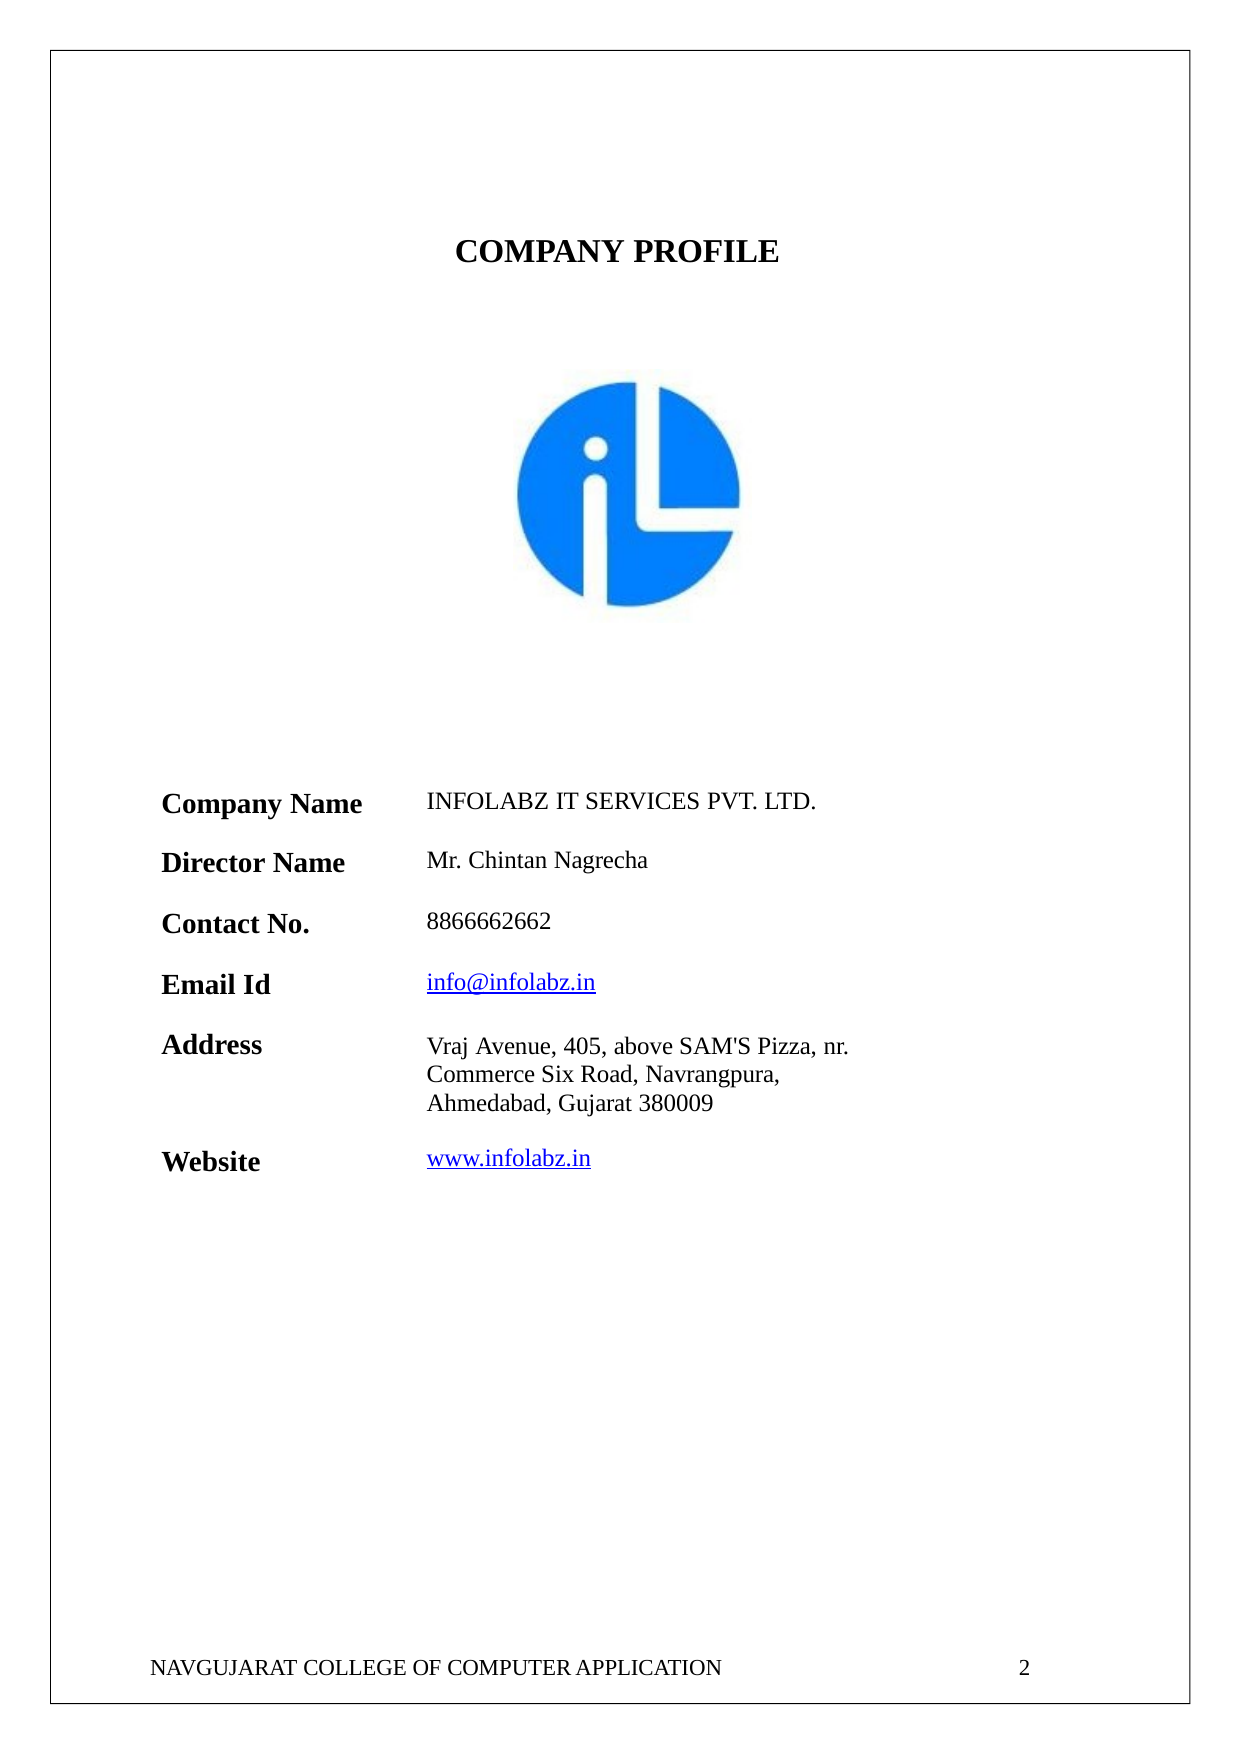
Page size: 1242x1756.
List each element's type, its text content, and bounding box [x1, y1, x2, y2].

table_cell Website [140, 1132, 395, 1179]
table_cell Vraj Avenue, 405, above SAM'S Pizza, nr. Commerce Six Road, Navrangpura, Ahmedabad, Gujarat 380009 [395, 1018, 877, 1132]
table_cell Email Id [140, 957, 395, 1018]
picture [513, 369, 752, 624]
table_cell www.infolabz.in [395, 1132, 877, 1179]
table_cell Director Name [140, 835, 395, 896]
table_cell 8866662662 [395, 896, 877, 957]
slide_number 2 [1012, 1652, 1048, 1756]
table_cell Address [140, 1018, 395, 1132]
table_cell Contact No. [140, 896, 395, 957]
footer NAVGUJARAT COLLEGE OF COMPUTER APPLICATION [147, 1652, 738, 1756]
text_box COMPANY PROFILE [452, 227, 788, 269]
table_cell info@infolabz.in [395, 957, 877, 1018]
table_header INFOLABZ IT SERVICES PVT. LTD. [395, 788, 877, 835]
table_header Company Name [140, 788, 395, 835]
table_cell Mr. Chintan Nagrecha [395, 835, 877, 896]
